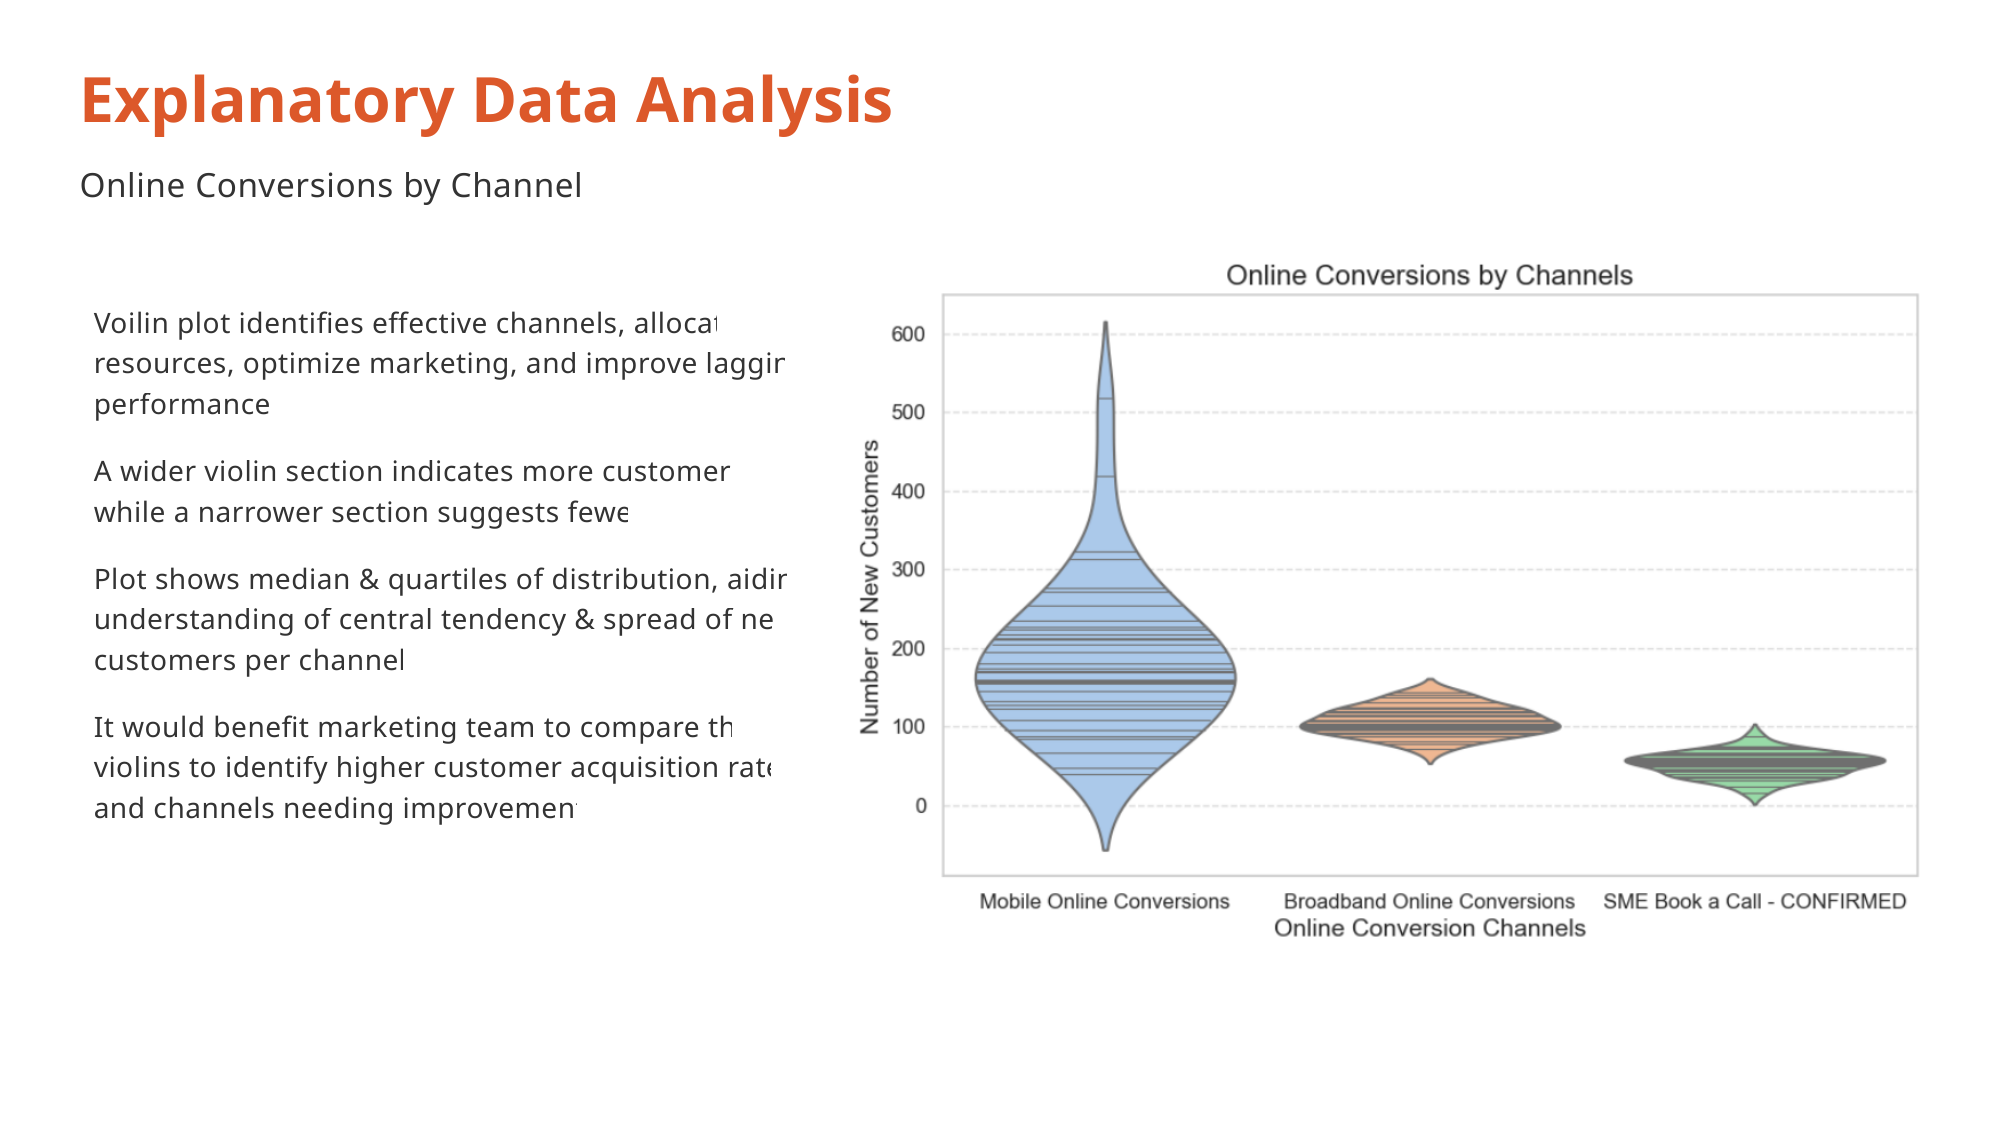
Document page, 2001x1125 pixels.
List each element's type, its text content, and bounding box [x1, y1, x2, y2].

picture [856, 259, 1938, 947]
text_box A wider violin section indicates more customers, while a narrower section suggests fewer. [93, 446, 822, 528]
text_box Explanatory Data Analysis [79, 68, 2000, 135]
text_box It would benefit marketing team to compare the violins to identify higher customer acquisition rates and channels needing improvement. [93, 702, 822, 824]
text_box Voilin plot identifies effective channels, allocate resources, optimize marketing, and improve lagging performance. [93, 298, 822, 421]
text_box Plot shows median & quartiles of distribution, aiding understanding of central tendency & spread of new customers per channel. [93, 554, 822, 676]
text_box Online Conversions by Channels [79, 156, 2000, 205]
